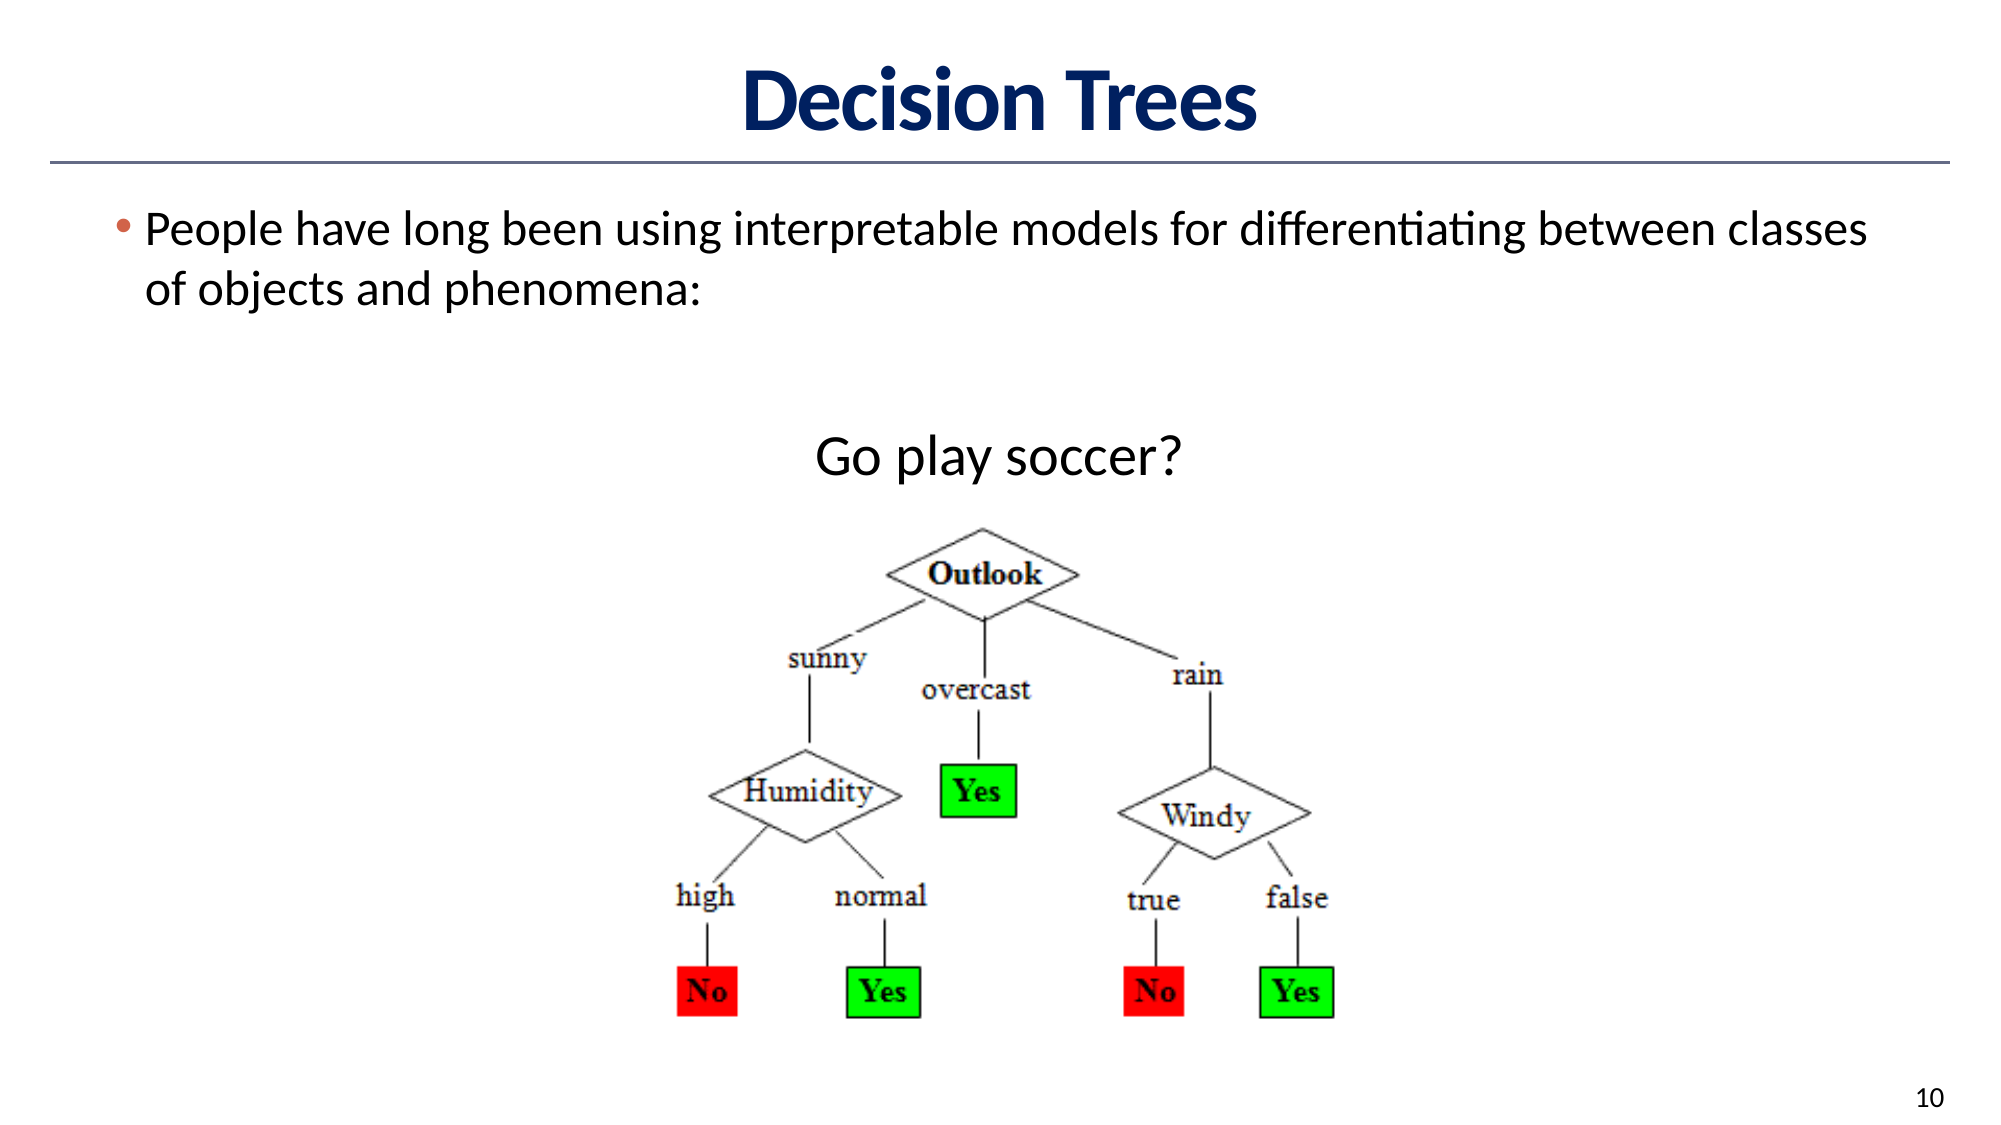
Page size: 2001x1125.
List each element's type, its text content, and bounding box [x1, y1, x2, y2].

slide_number 10 [1899, 1071, 2000, 1125]
text_box Go play soccer? [800, 410, 1200, 492]
list People have long been using interpretable models for differentiating between classes of objects and phenomena: [99, 187, 1900, 1063]
title Decision Trees [99, 24, 1900, 163]
picture [615, 495, 1385, 1067]
